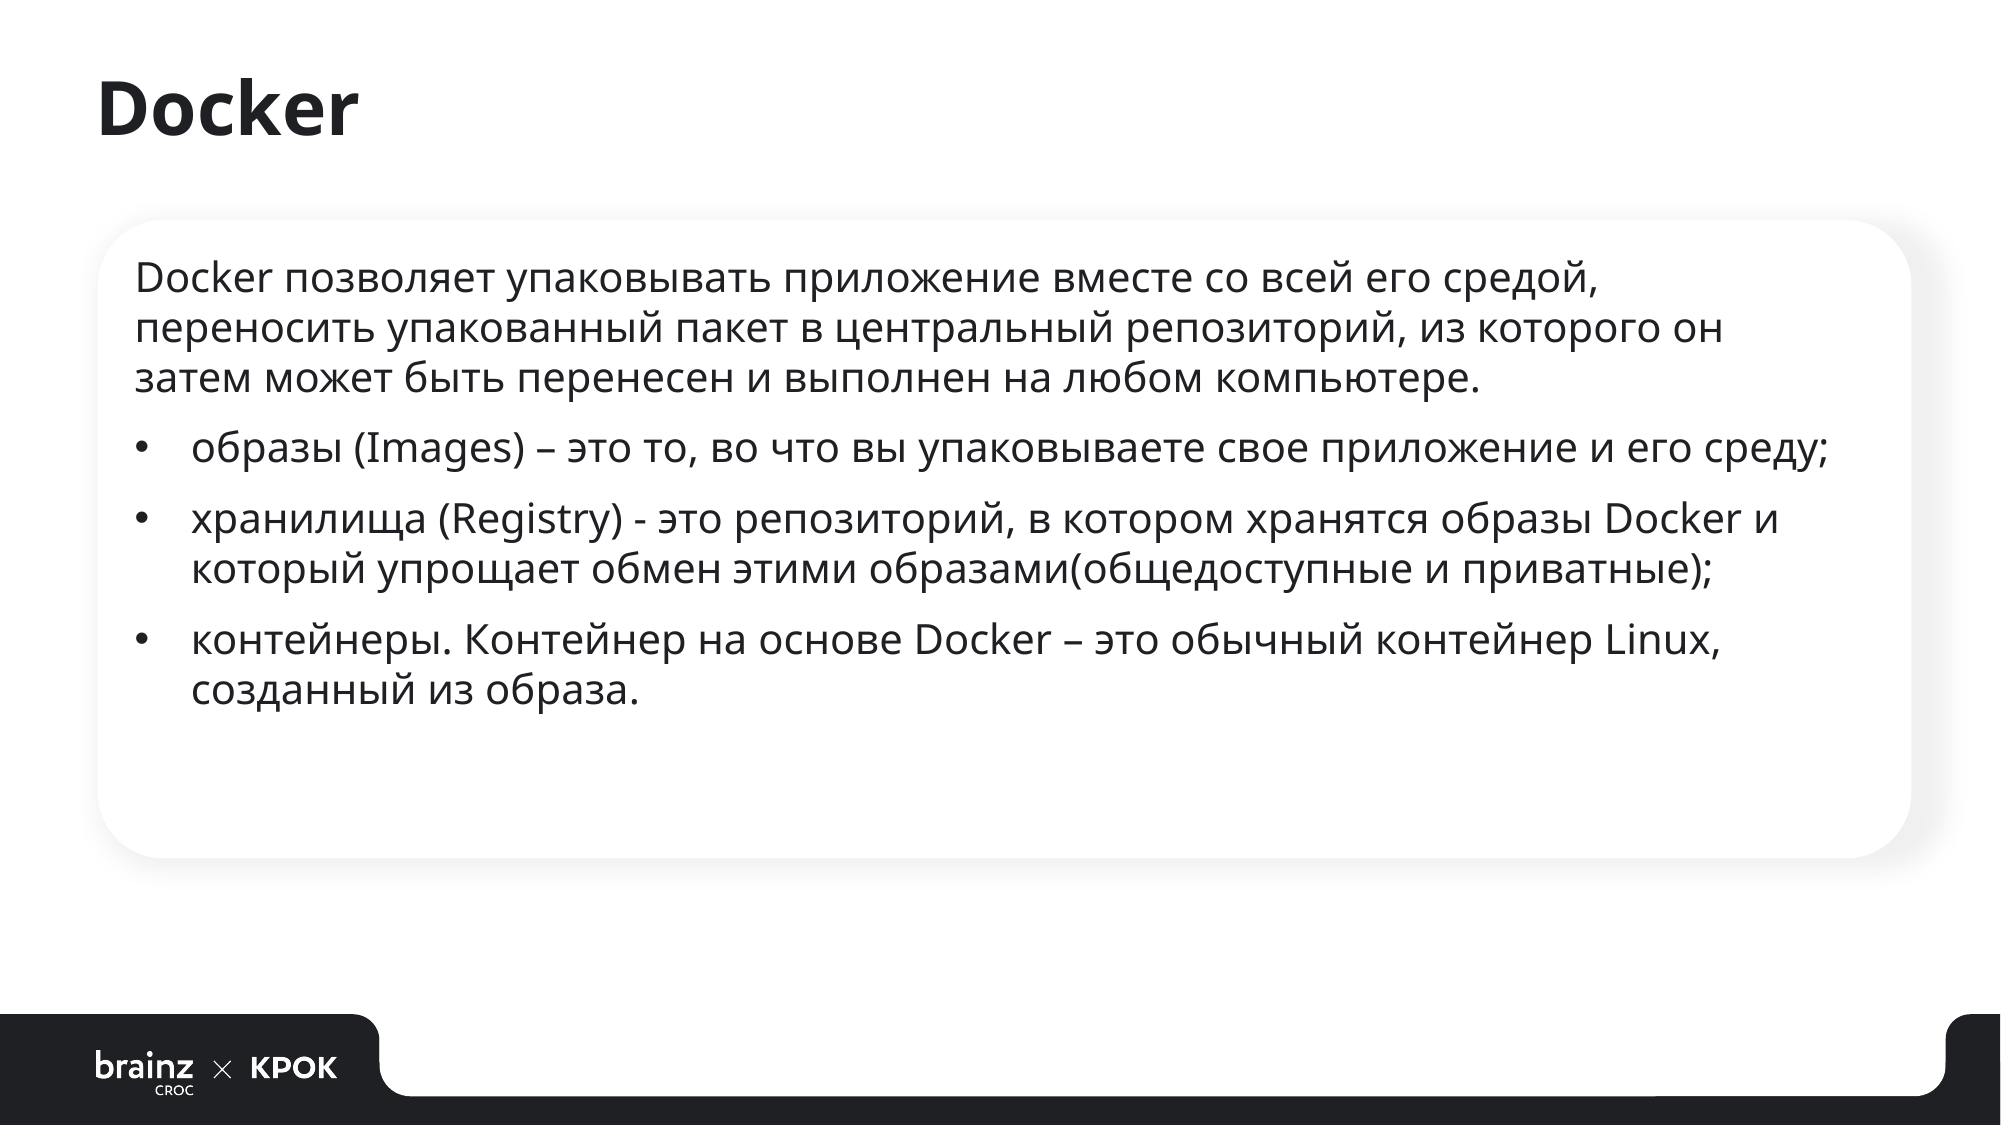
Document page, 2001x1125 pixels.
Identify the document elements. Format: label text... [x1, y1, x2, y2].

text_box Docker позволяет упаковывать приложение вместе со всей его средой, переносить упакованный пакет в центральный репозиторий, из которого он затем может быть перенесен и выполнен на любом компьютере. образы (Images) – это то, во что вы упаковываете свое приложение и его среду; хранилища (Registry) - это репозиторий, в котором хранятся образы Docker и который упрощает обмен этими образами(общедоступные и приватные); контейнеры. Контейнер на основе Docker – это обычный контейнер Linux, созданный из образа. [119, 242, 1848, 792]
picture [96, 1050, 338, 1096]
title Docker [80, 58, 1806, 164]
text_box [96, 218, 1913, 860]
